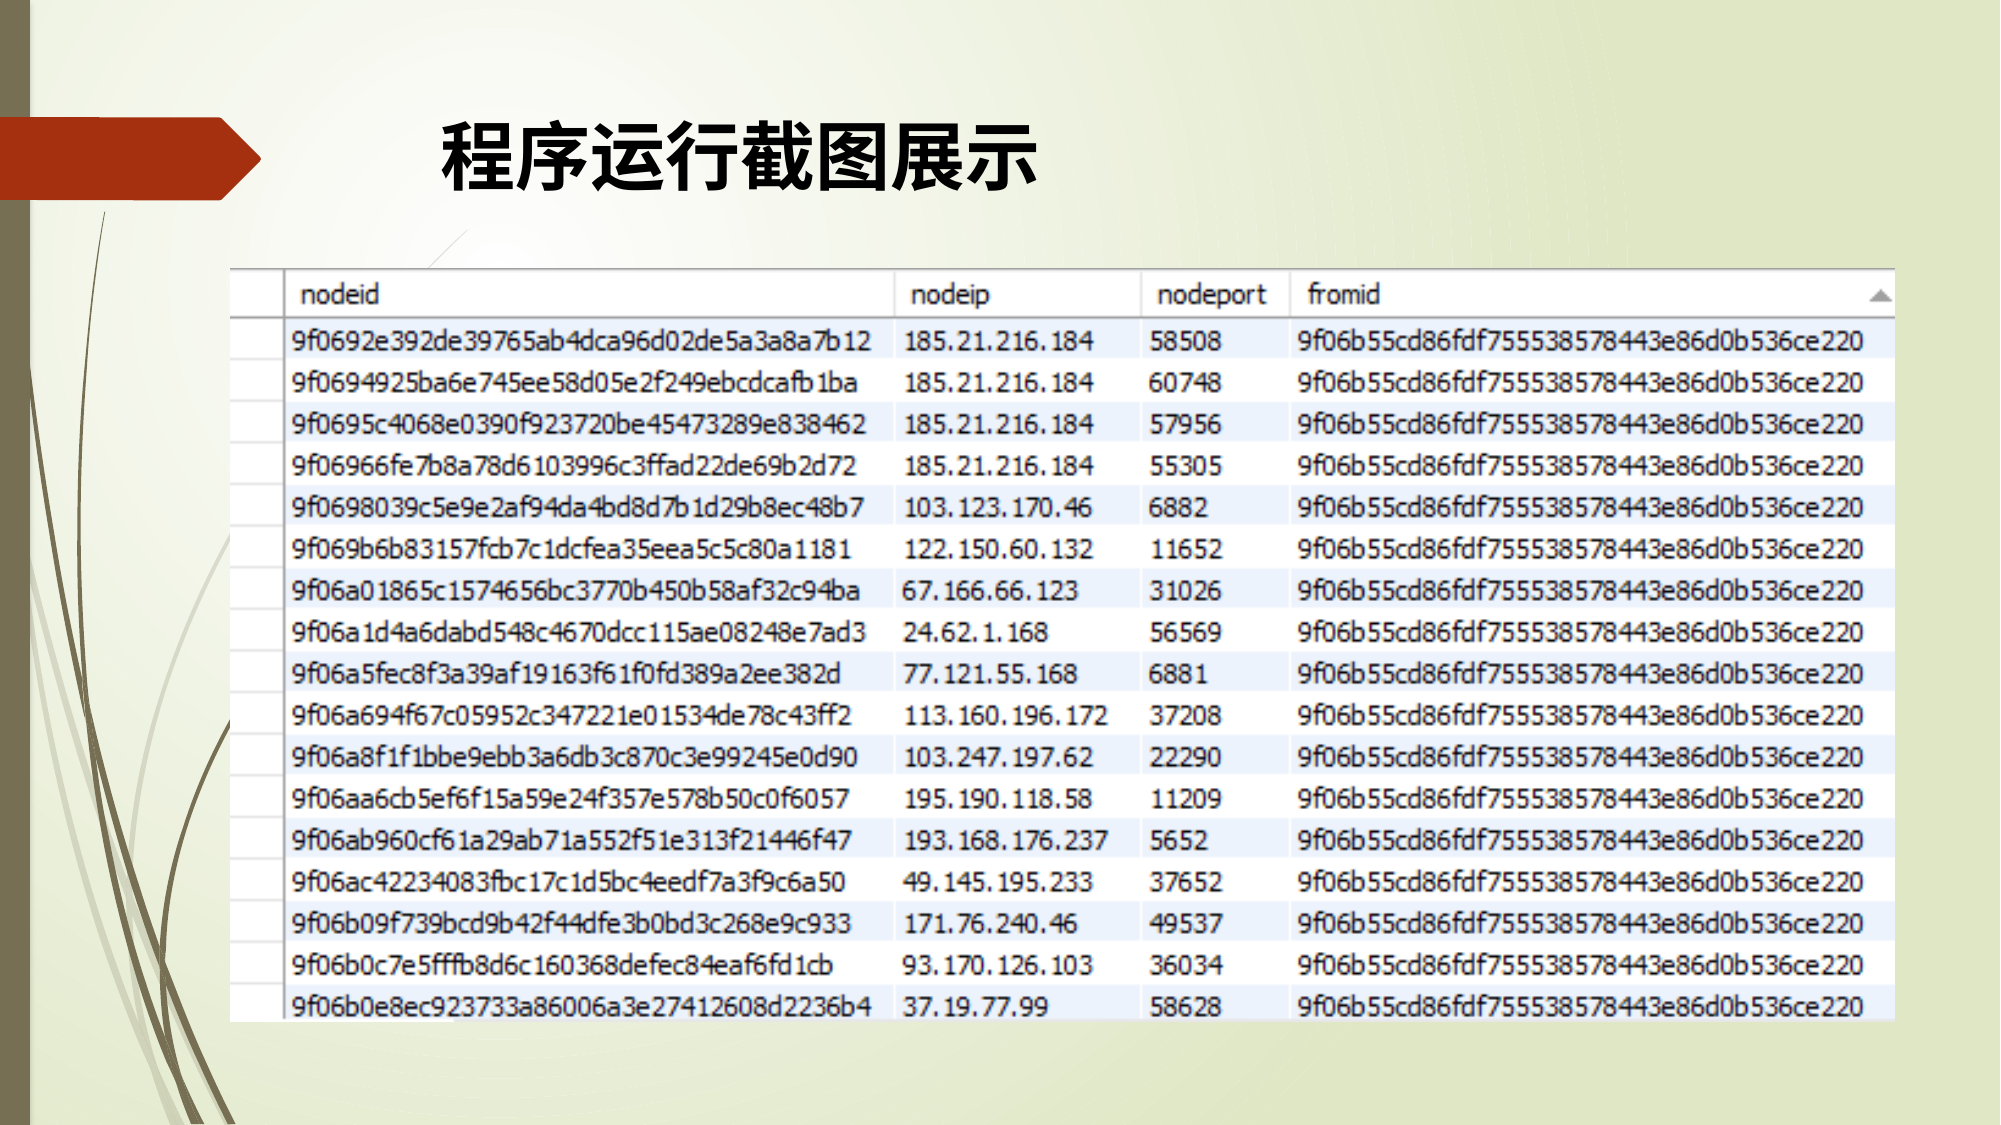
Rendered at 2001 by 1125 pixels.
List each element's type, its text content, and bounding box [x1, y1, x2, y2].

text_box 程序运行截图展示 [425, 102, 1888, 268]
picture [230, 268, 1896, 1022]
